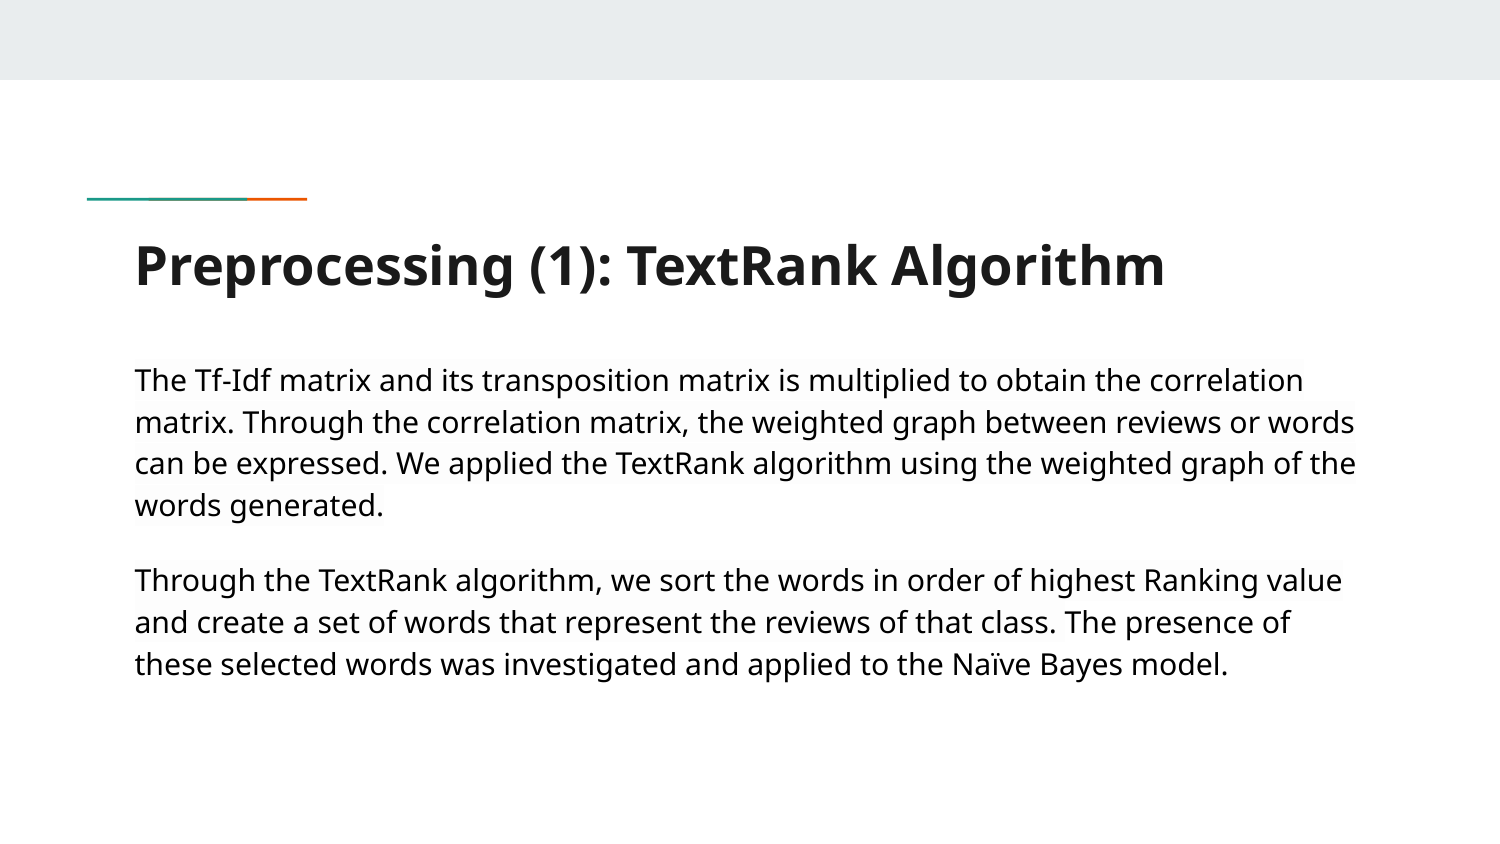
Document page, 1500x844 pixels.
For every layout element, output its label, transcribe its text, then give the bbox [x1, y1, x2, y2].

list The Tf-Idf matrix and its transposition matrix is multiplied to obtain the correlation matrix. Through the correlation matrix, the weighted graph between reviews or words can be expressed. We applied the TextRank algorithm using the weighted graph of the words generated. Through the TextRank algorithm, we sort the words in order of highest Ranking value and create a set of words that represent the reviews of that class. The presence of these selected words was investigated and applied to the Naïve Bayes model. [119, 341, 1381, 712]
title Preprocessing (1): TextRank Algorithm [119, 216, 1381, 305]
